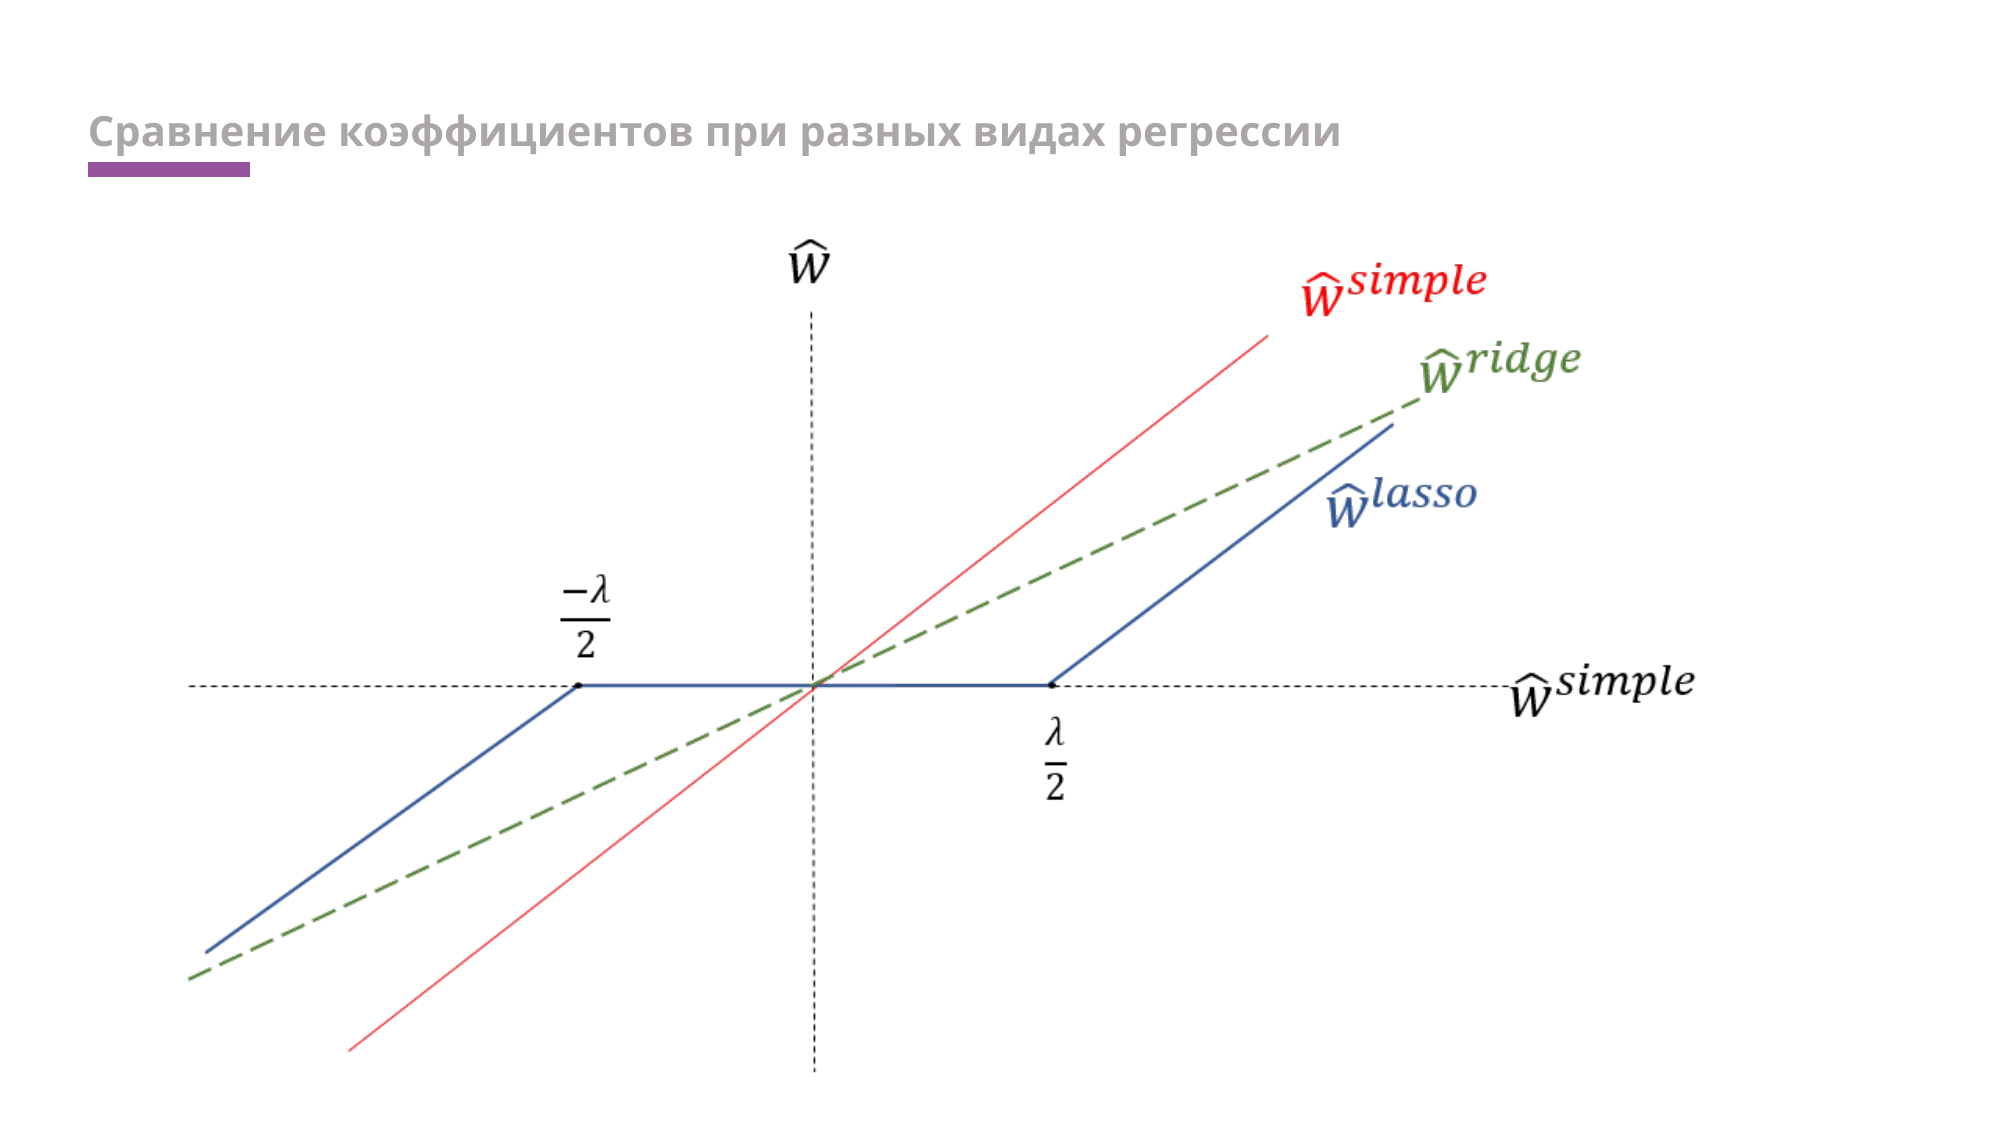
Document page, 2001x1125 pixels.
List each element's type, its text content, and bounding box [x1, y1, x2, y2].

list Сравнение коэффициентов при разных видах регрессии [87, 87, 1916, 178]
picture [187, 213, 1717, 1074]
